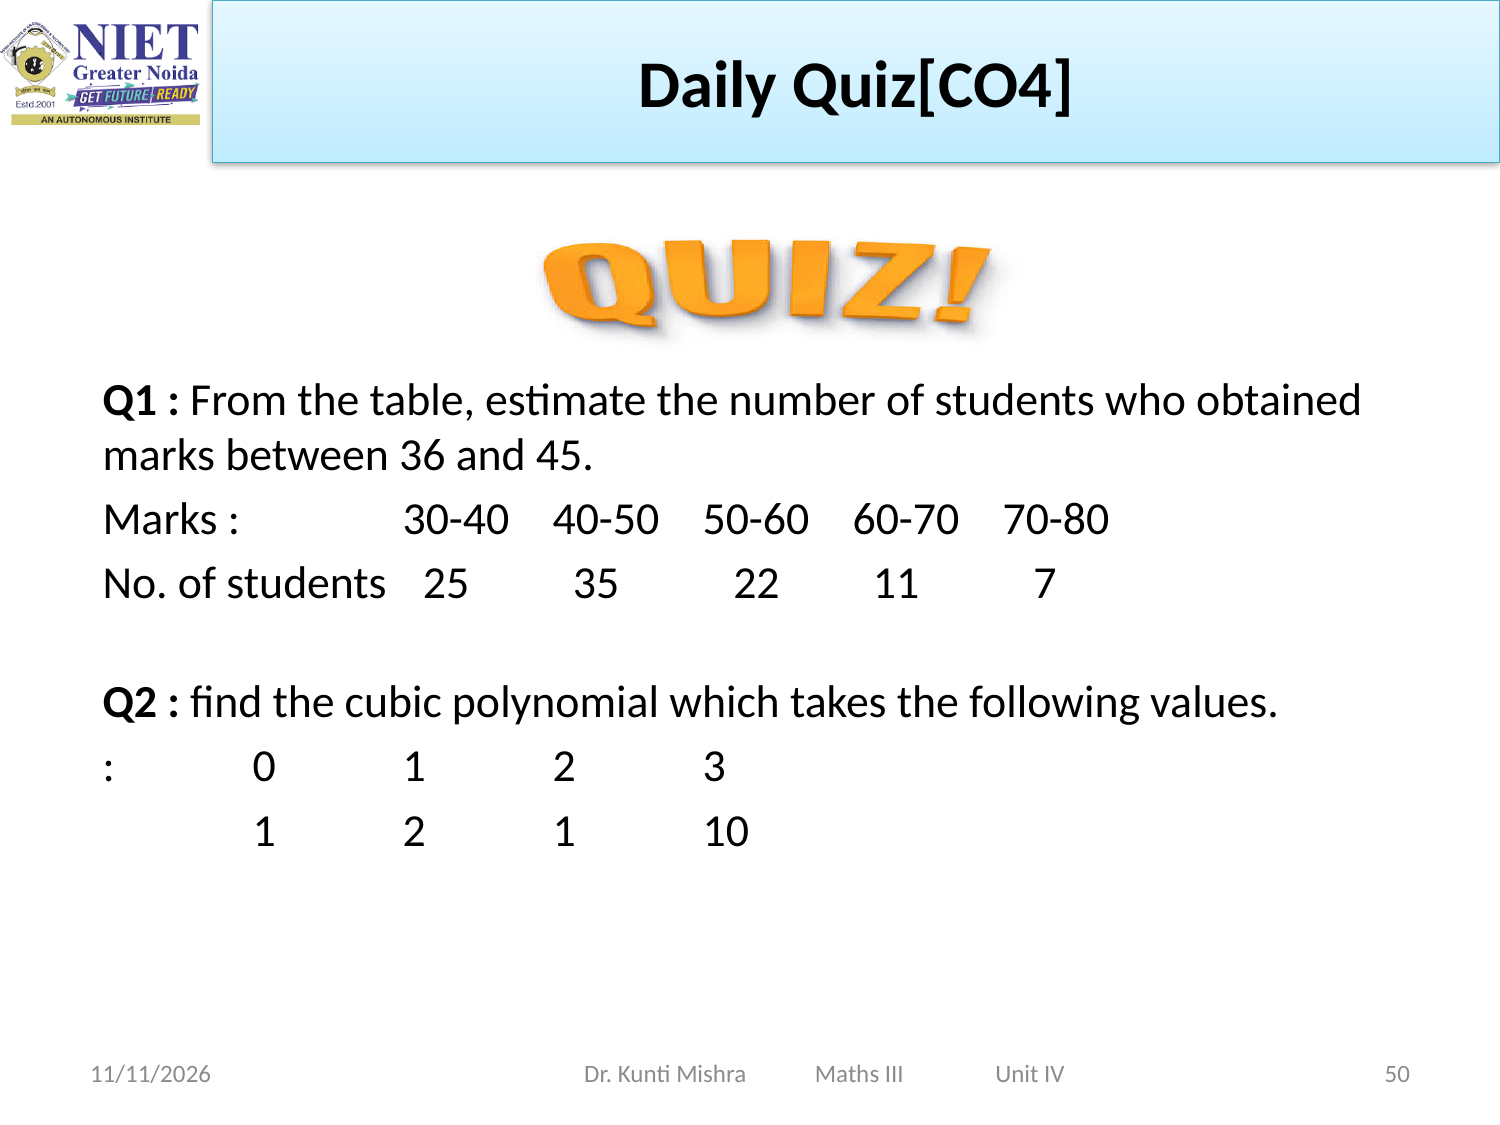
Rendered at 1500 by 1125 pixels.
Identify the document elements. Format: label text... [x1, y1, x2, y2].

slide_number 50 [1074, 1042, 1425, 1103]
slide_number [75, 1042, 412, 1103]
text_box Daily Quiz[CO4] [212, 0, 1500, 163]
picture [0, 22, 201, 126]
picture [471, 199, 1063, 354]
footer Dr. Kunti Mishra Maths III Unit IV [412, 1042, 1074, 1103]
